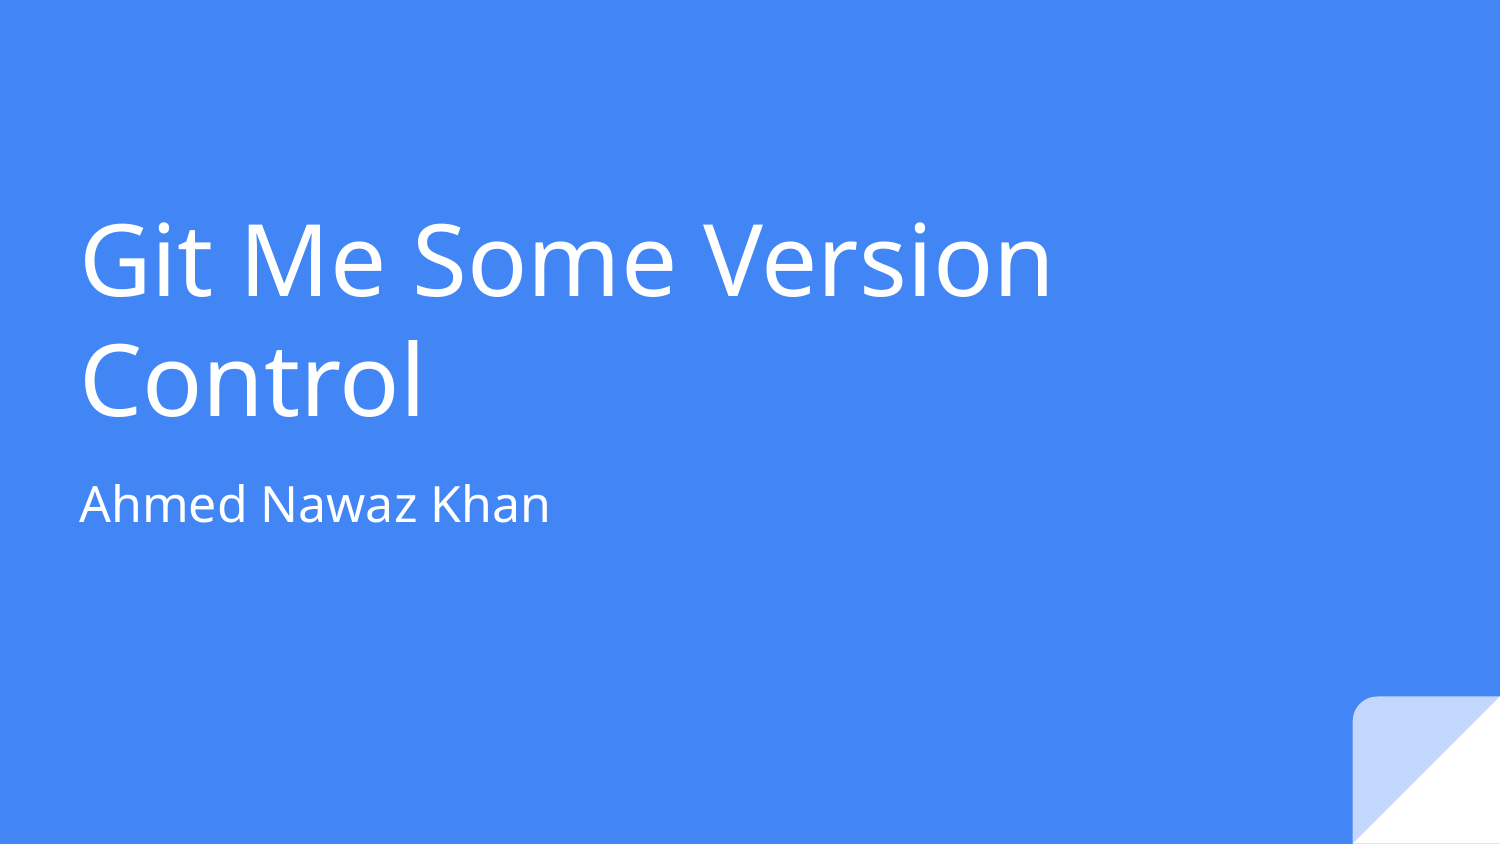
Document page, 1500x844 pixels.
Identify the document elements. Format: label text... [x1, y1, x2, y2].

subtitle Ahmed Nawaz Khan [64, 457, 1413, 529]
title Git Me Some Version Control [64, 298, 1413, 452]
